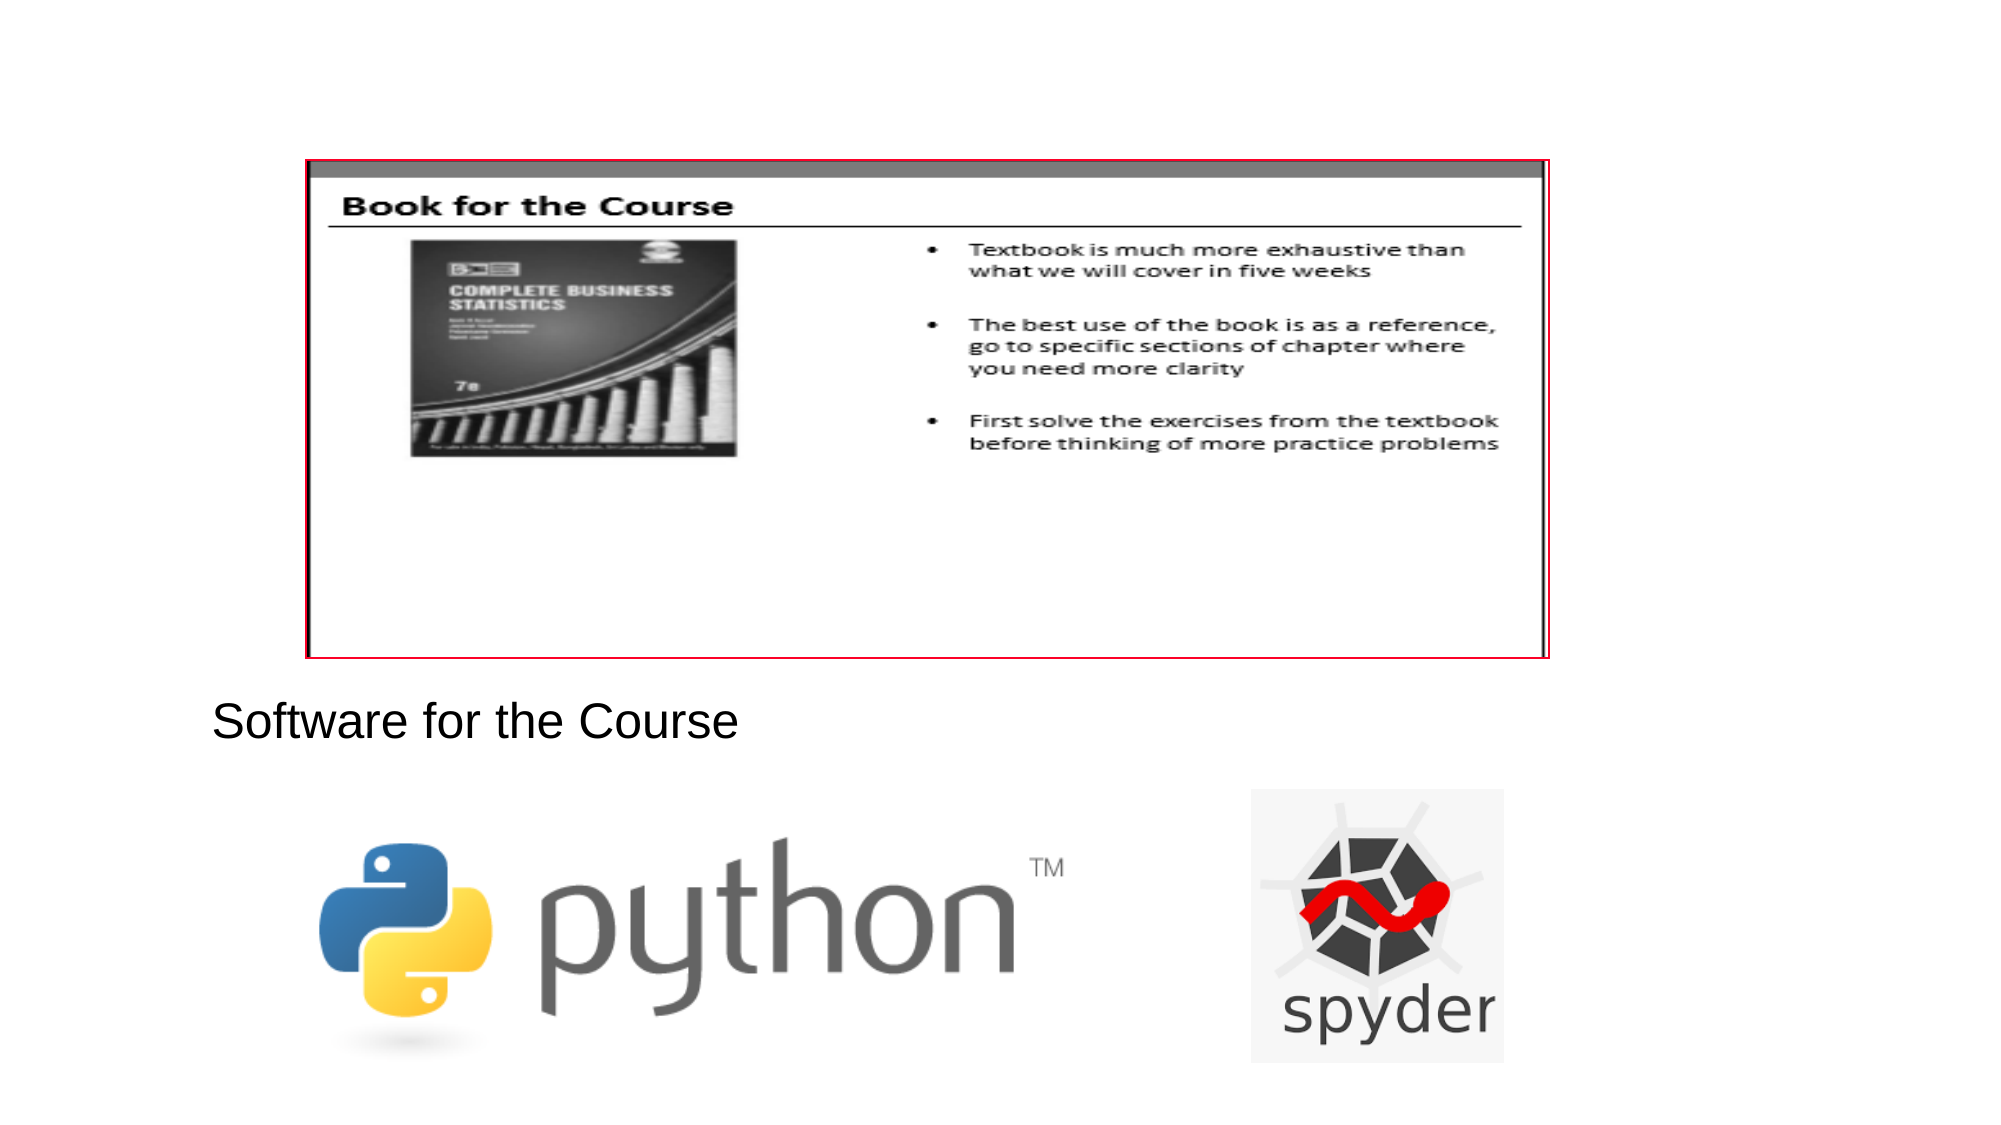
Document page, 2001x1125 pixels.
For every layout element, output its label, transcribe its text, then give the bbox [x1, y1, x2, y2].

picture [196, 792, 1136, 1110]
picture [1251, 789, 1504, 1063]
text_box Software for the Course [196, 680, 1205, 756]
picture [306, 160, 1548, 657]
